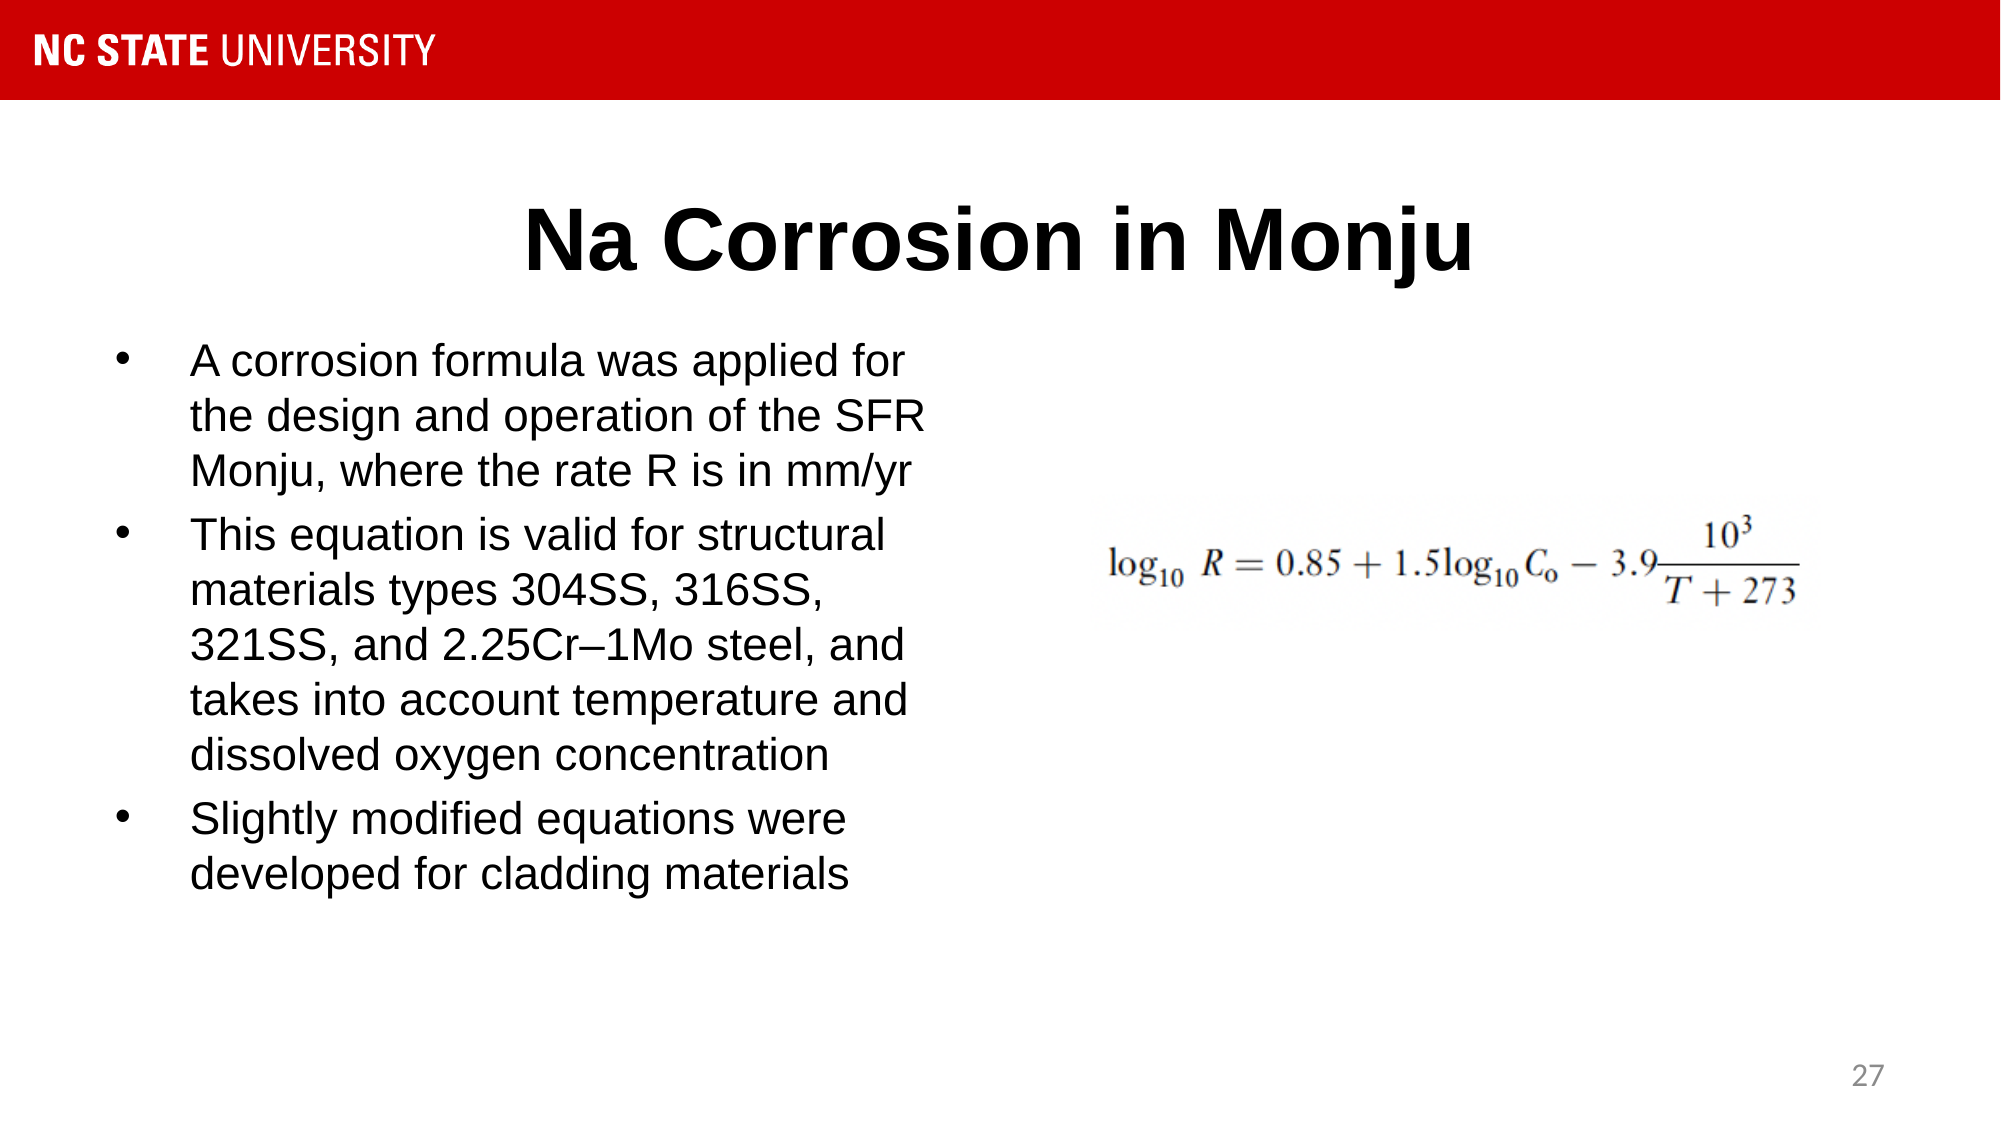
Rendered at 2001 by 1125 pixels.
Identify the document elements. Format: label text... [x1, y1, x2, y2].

list A corrosion formula was applied for the design and operation of the SFR Monju, where the rate R is in mm/yr This equation is valid for structural materials types 304SS, 316SS, 321SS, and 2.25Cr–1Mo steel, and takes into account temperature and dissolved oxygen concentration Slightly modified equations were developed for cladding materials [99, 322, 984, 1005]
picture [0, 0, 2001, 100]
slide_number 27 [1433, 1042, 1900, 1103]
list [1090, 494, 1821, 631]
title Na Corrosion in Monju [99, 147, 1900, 323]
